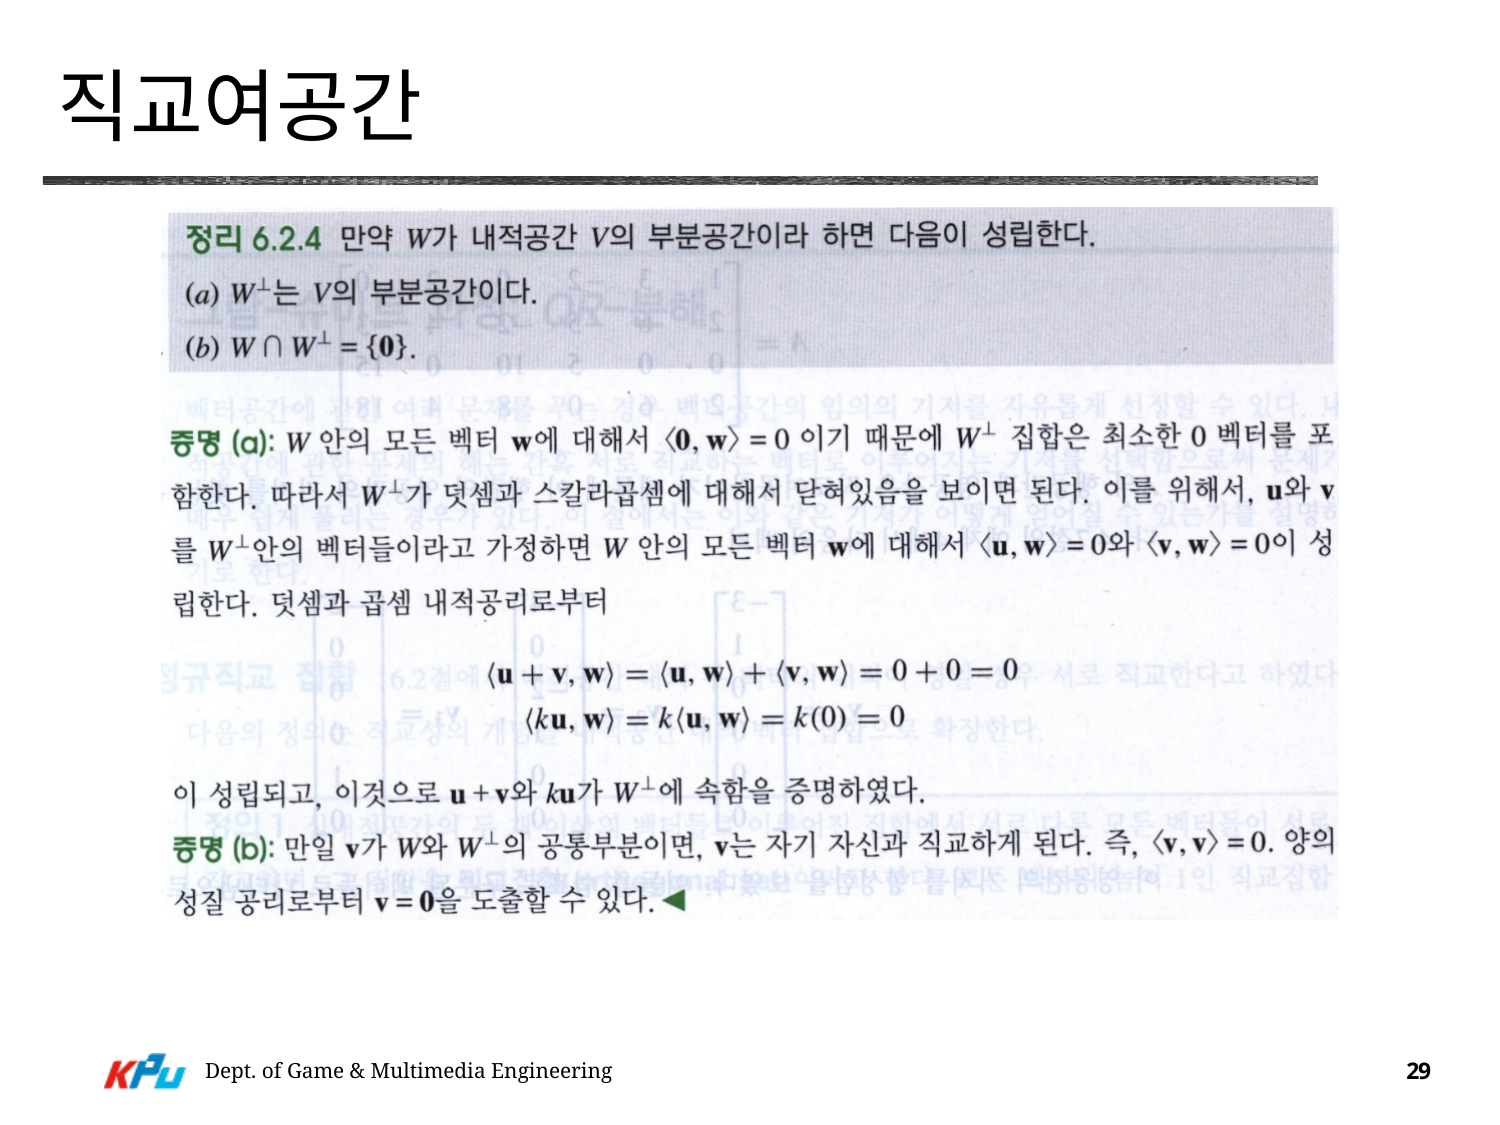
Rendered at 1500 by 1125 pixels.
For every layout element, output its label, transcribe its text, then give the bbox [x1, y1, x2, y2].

slide_number 29 [1379, 1042, 1459, 1103]
picture [92, 1030, 191, 1120]
footer Dept. of Game & Multimedia Engineering [190, 1042, 879, 1103]
title 직교여공간 [42, 39, 1458, 182]
picture [161, 207, 1339, 920]
